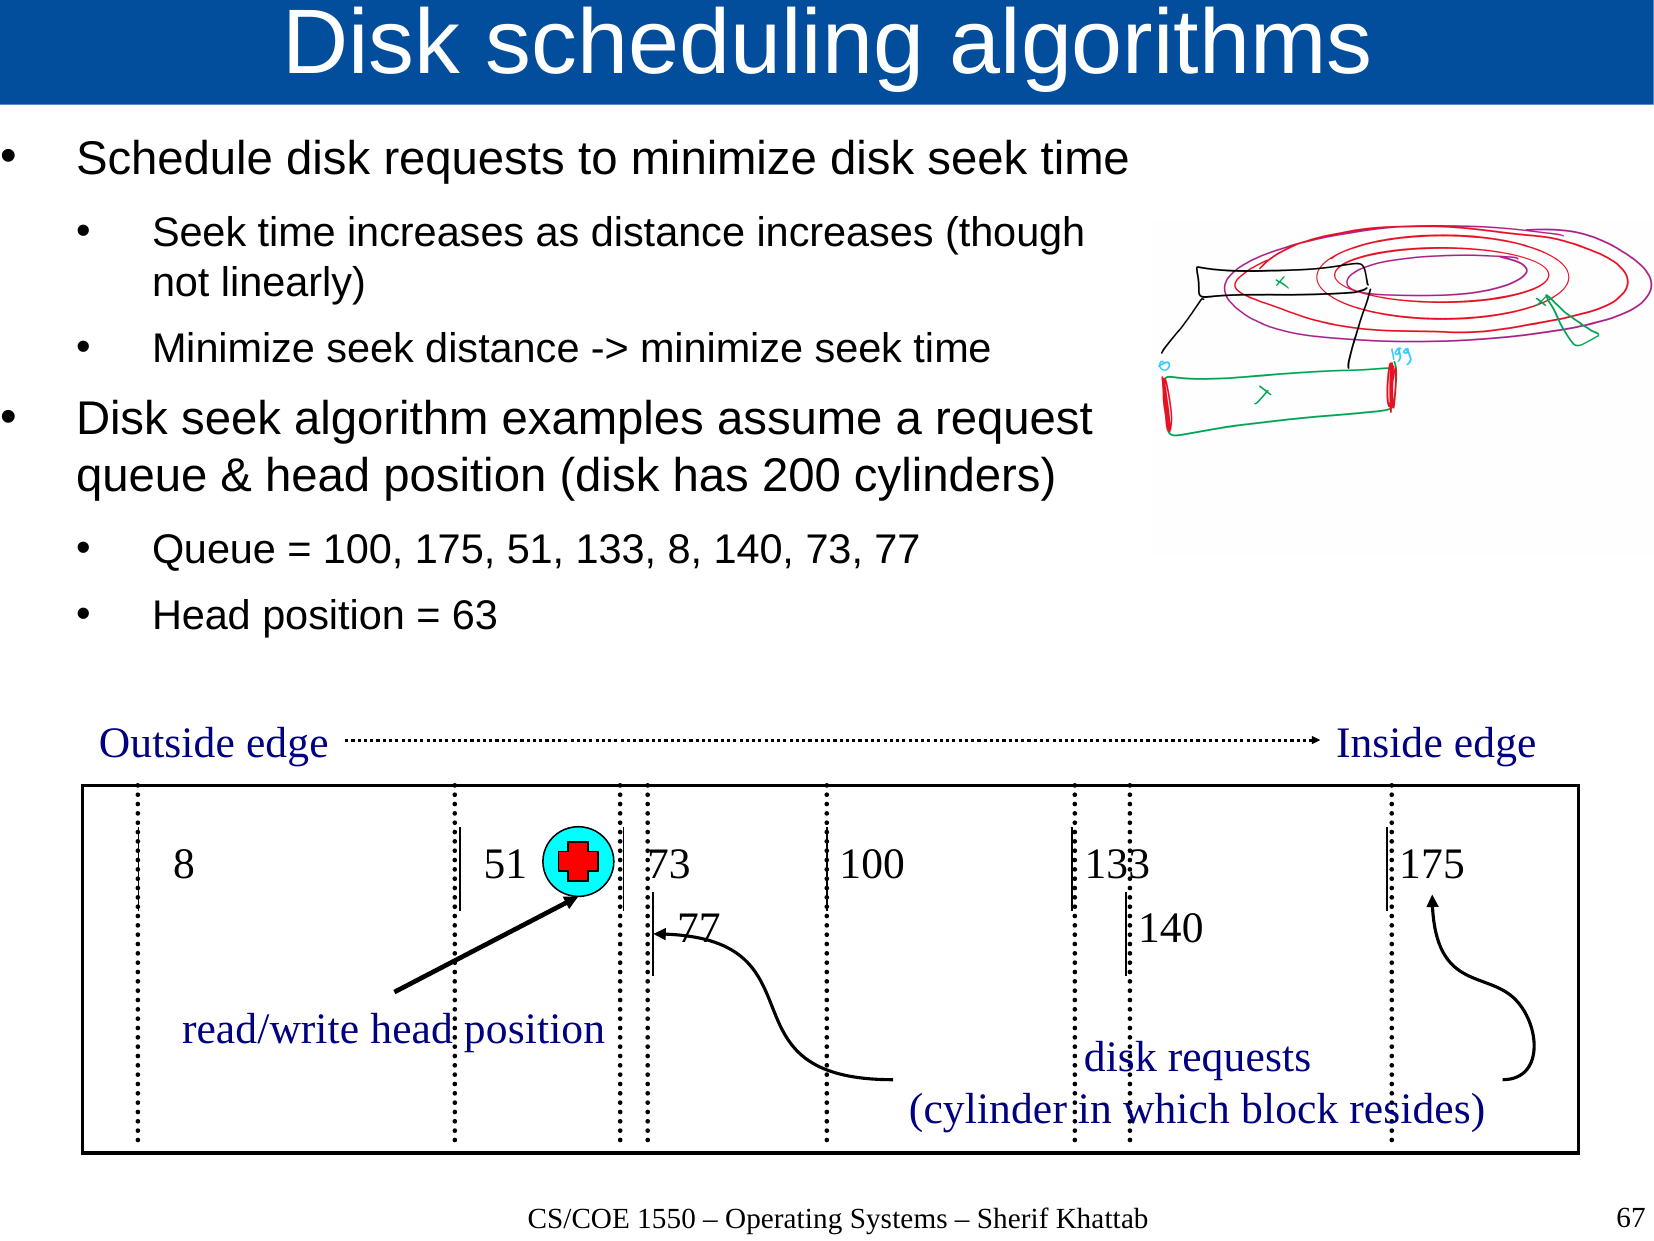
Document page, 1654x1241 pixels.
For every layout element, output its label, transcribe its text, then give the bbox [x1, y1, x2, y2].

text_box read/write head position [166, 992, 623, 1060]
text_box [394, 896, 579, 993]
picture [1152, 219, 1654, 556]
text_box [1125, 890, 1205, 976]
text_box Inside edge [1320, 706, 1553, 774]
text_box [1386, 826, 1466, 911]
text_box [138, 826, 196, 911]
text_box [652, 933, 892, 1081]
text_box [1071, 826, 1151, 911]
text_box disk requests (cylinder in which block resides) [893, 1019, 1503, 1140]
list Schedule disk requests to minimize disk seek time Seek time increases as distance increases (though not linearly) Minimize seek distance -> minimize seek time Disk seek algorithm examples assume a request queue & head position (disk has 200 cylinders) Queue = 100, 175, 51, 133, 8, 140, 73, 77 Head position = 63 [0, 127, 1154, 643]
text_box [542, 826, 615, 897]
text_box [623, 826, 692, 911]
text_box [459, 826, 528, 894]
text_box Outside edge [83, 706, 346, 774]
footer CS/COE 1550 – Operating Systems – Sherif Khattab [460, 1201, 1217, 1241]
title Disk scheduling algorithms [0, 0, 1654, 105]
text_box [826, 826, 906, 911]
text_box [652, 890, 722, 933]
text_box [1431, 895, 1505, 1081]
slide_number 67 [1265, 1200, 1647, 1241]
text_box [82, 785, 1579, 1154]
